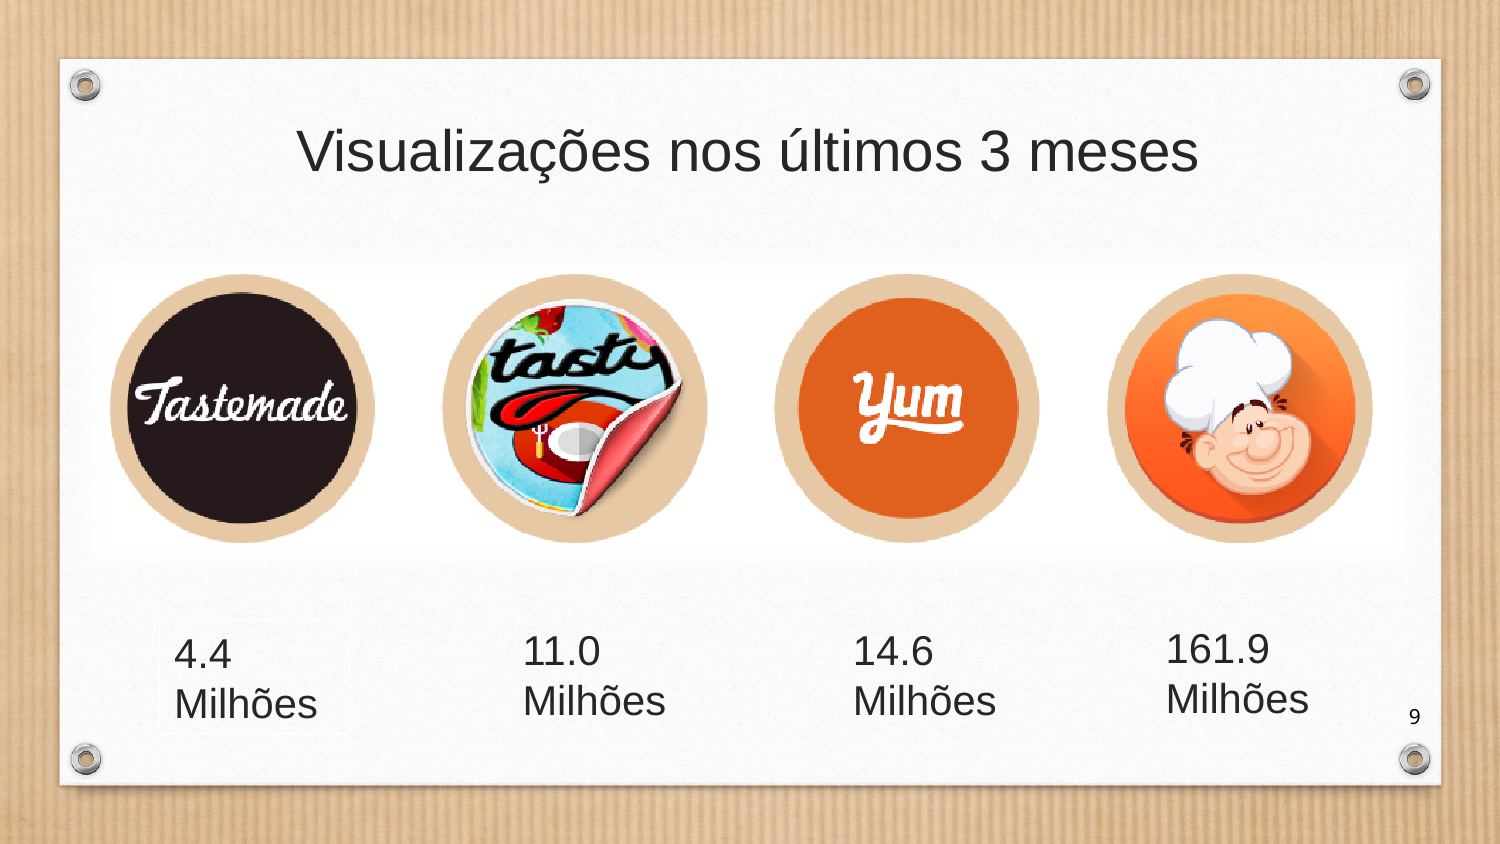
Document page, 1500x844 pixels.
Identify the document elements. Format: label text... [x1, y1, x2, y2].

text_box 11.0 Milhões [507, 616, 749, 732]
text_box 4.4 Milhões [159, 619, 350, 734]
text_box Visualizações nos últimos 3 meses [281, 105, 1217, 190]
slide_number 9 [1368, 700, 1436, 736]
picture [0, 0, 1500, 844]
text_box 161.9 Milhões [1150, 614, 1341, 729]
text_box 14.6 Milhões [838, 616, 1029, 732]
